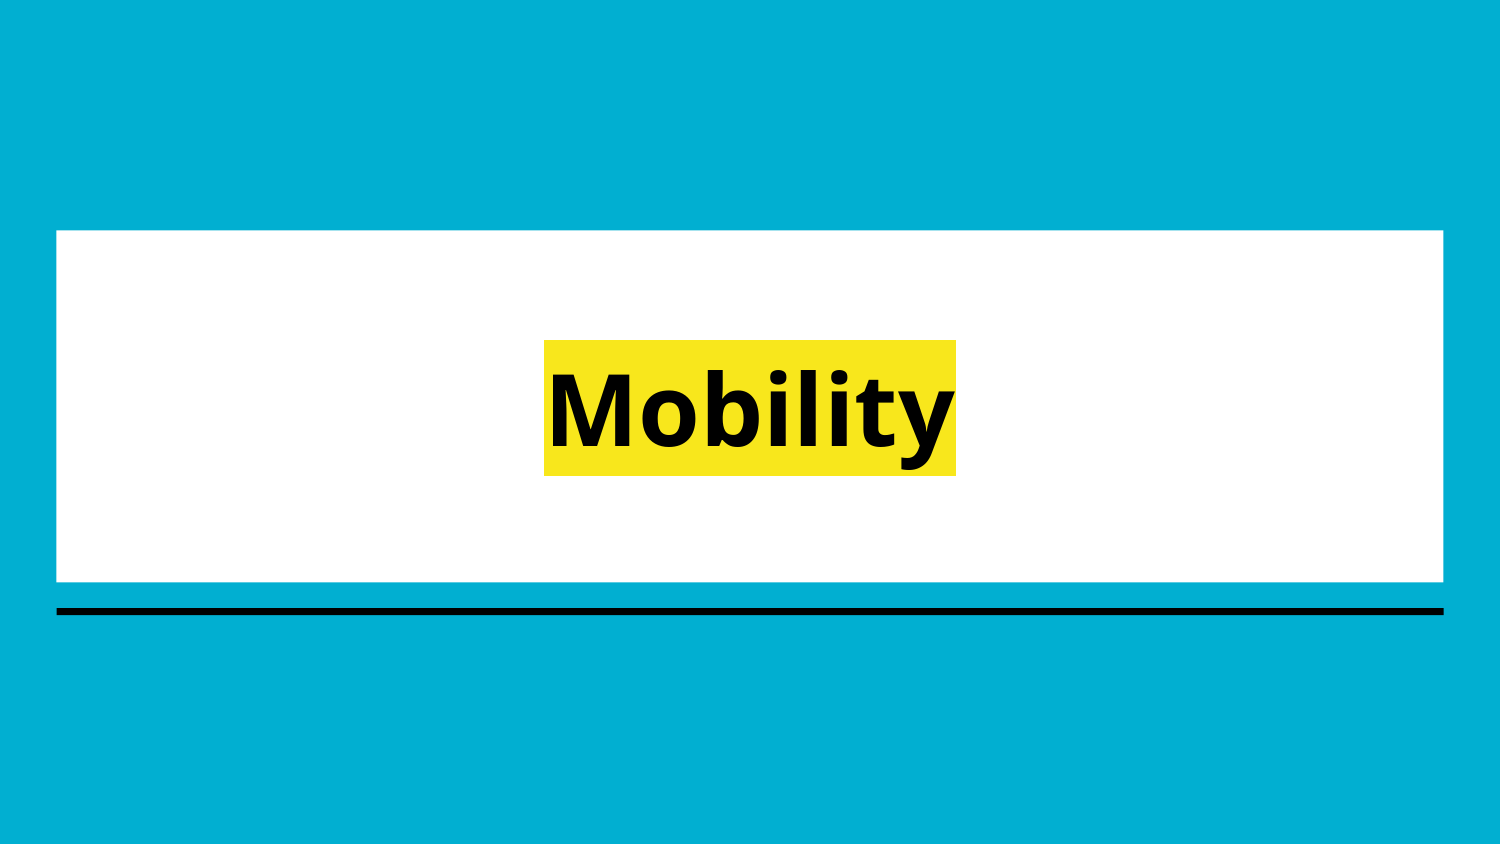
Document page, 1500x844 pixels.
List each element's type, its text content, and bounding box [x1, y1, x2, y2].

title Mobility [56, 230, 1444, 583]
